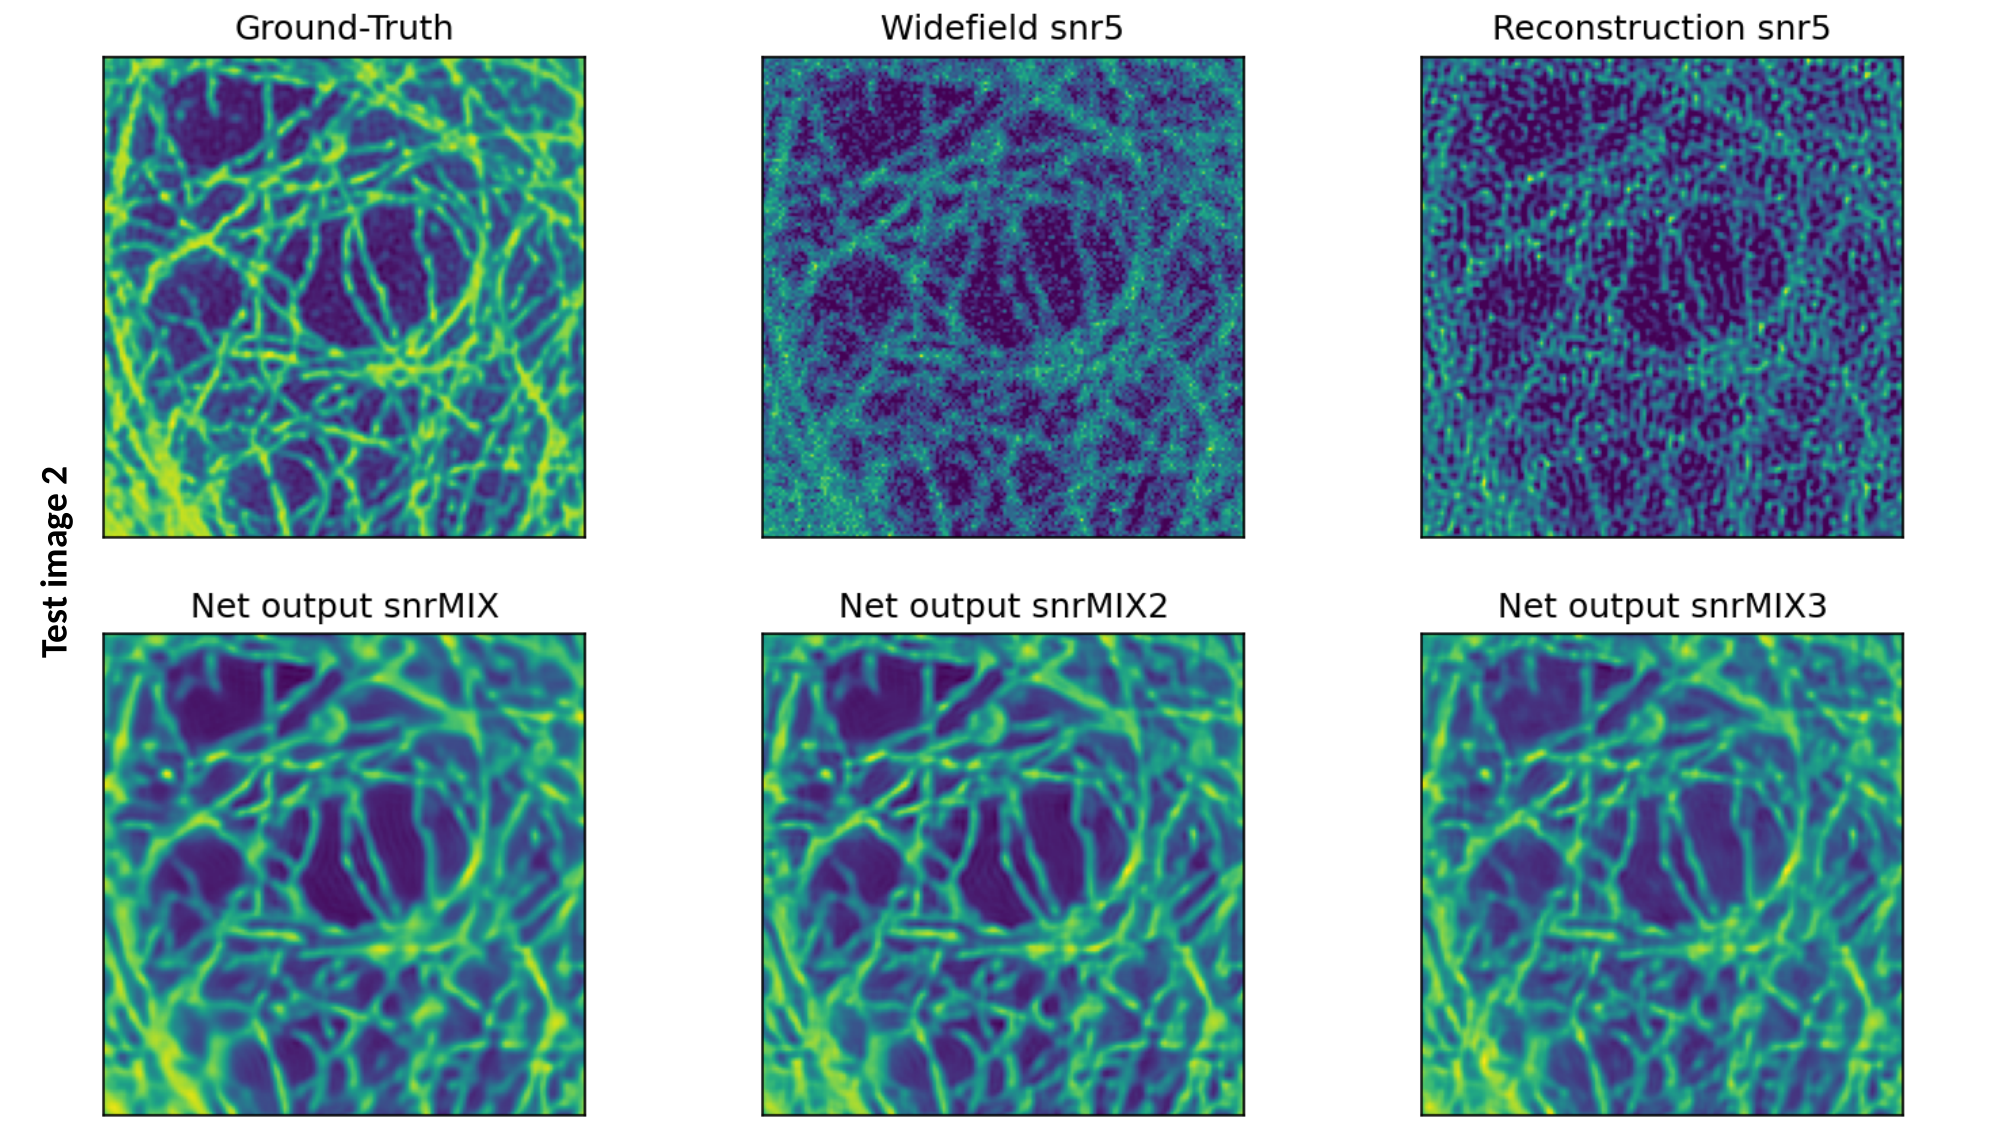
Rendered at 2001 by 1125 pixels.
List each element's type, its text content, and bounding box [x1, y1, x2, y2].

picture [82, 0, 1918, 1125]
text_box Test image 2 [21, 230, 82, 895]
